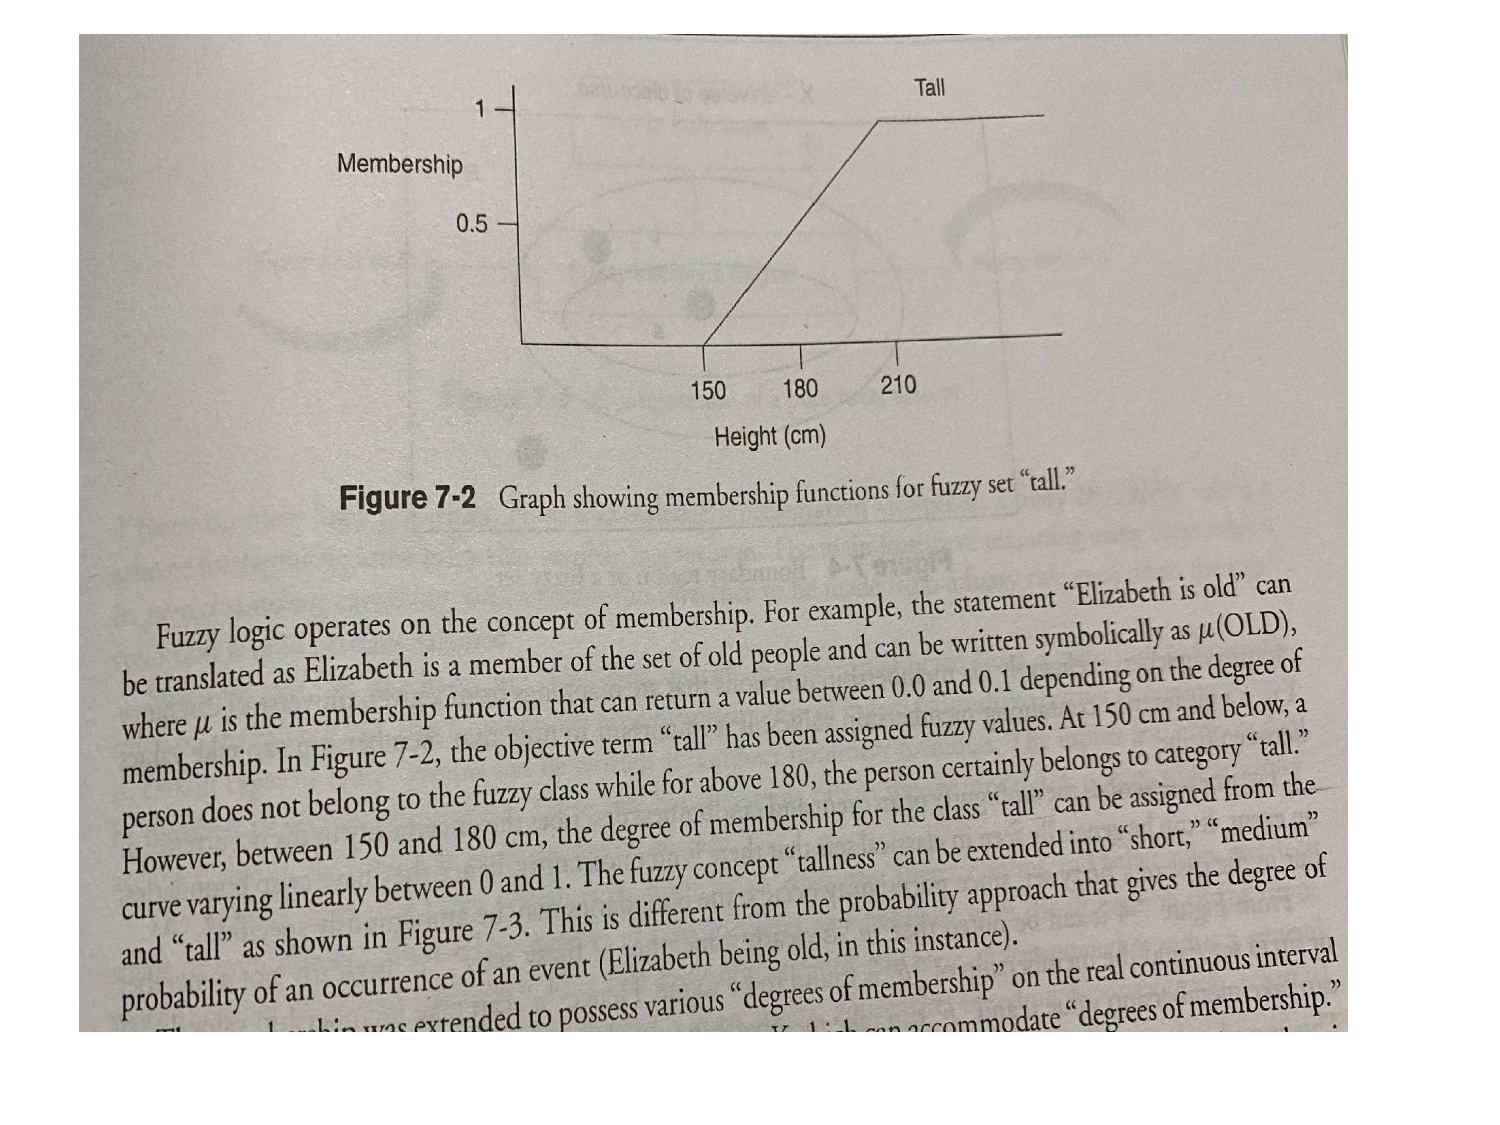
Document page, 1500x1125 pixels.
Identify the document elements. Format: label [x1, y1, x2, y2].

picture [79, 33, 1348, 1032]
